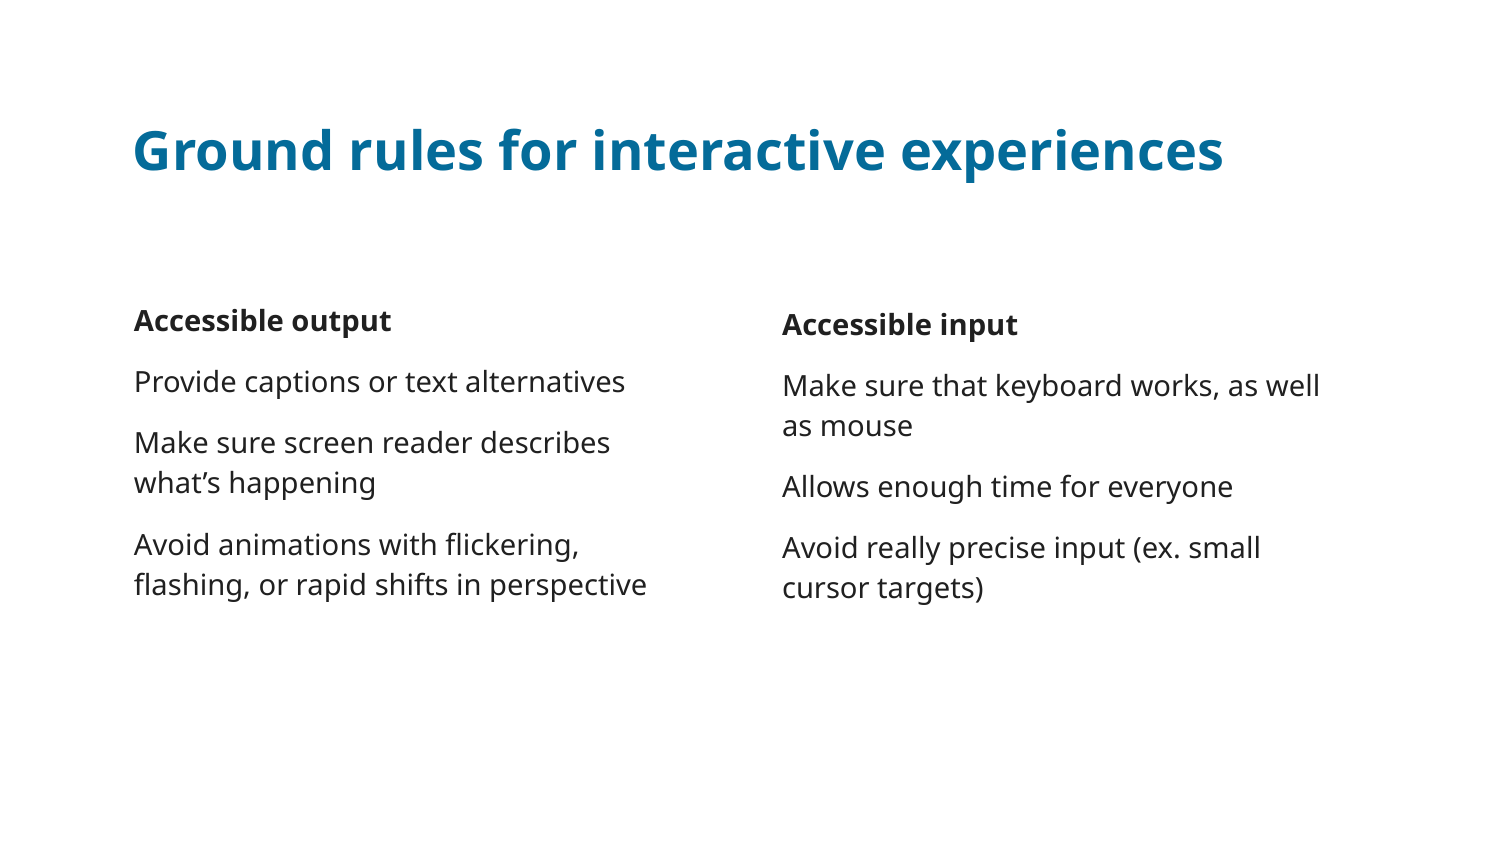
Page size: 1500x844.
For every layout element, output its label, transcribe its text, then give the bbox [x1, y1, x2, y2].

list Accessible input Make sure that keyboard works, as well as mouse Allows enough time for everyone Avoid really precise input (ex. small cursor targets) [767, 286, 1361, 719]
title Ground rules for interactive experiences [117, 100, 1330, 240]
list Accessible output Provide captions or text alternatives Make sure screen reader describes what’s happening Avoid animations with flickering, flashing, or rapid shifts in perspective [118, 282, 713, 716]
